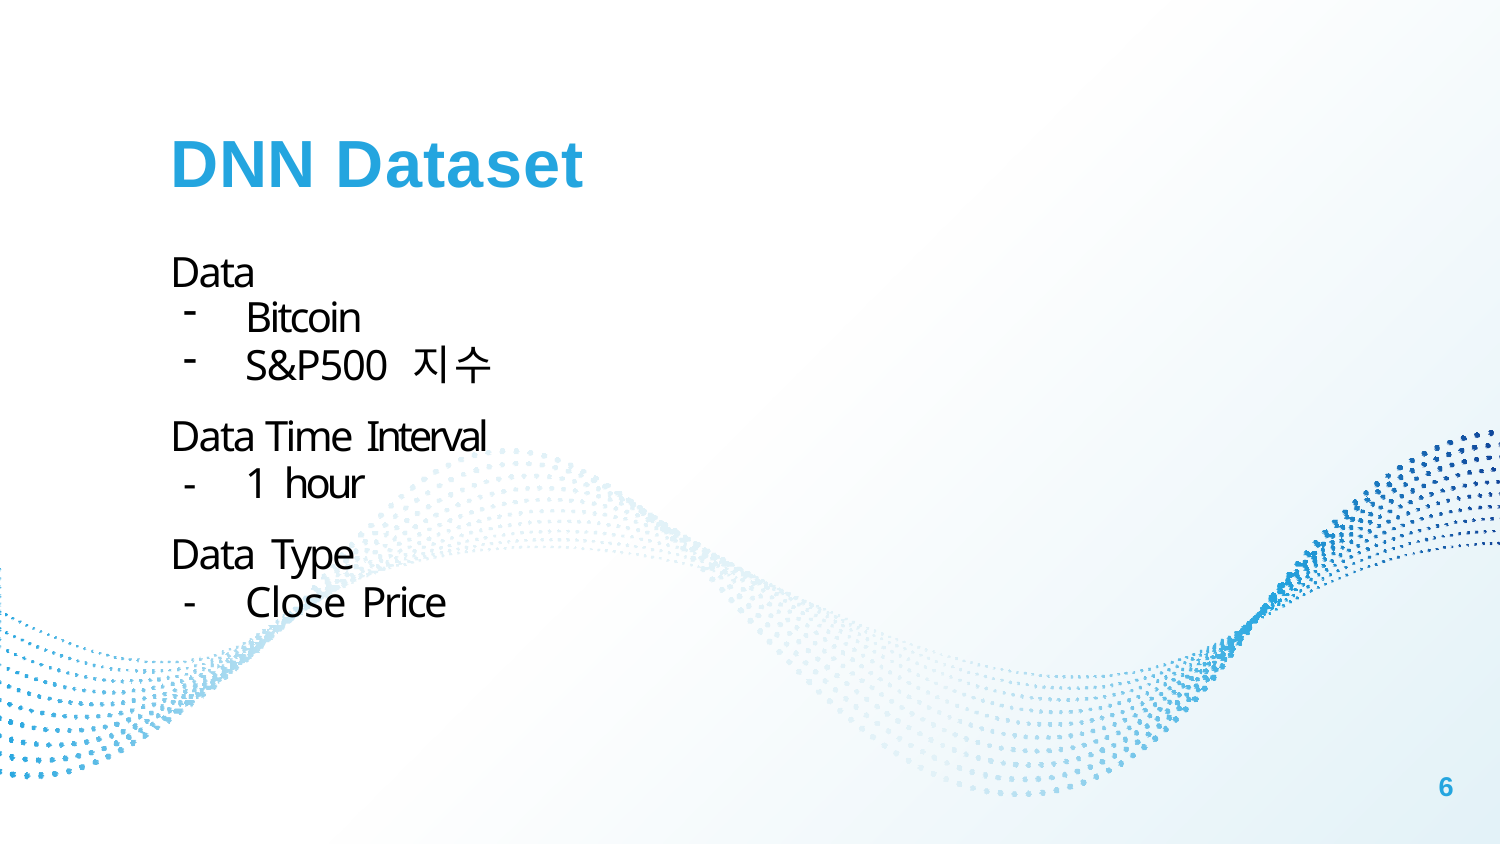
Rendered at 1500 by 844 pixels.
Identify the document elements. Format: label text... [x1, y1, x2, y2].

picture [0, 0, 1500, 844]
title DNN Dataset [168, 119, 588, 263]
text_box Data Bitcoin S&P500 지수 Data Time Interval 1 hour Data Type Close Price [168, 263, 525, 626]
slide_number 6 [1415, 767, 1463, 844]
